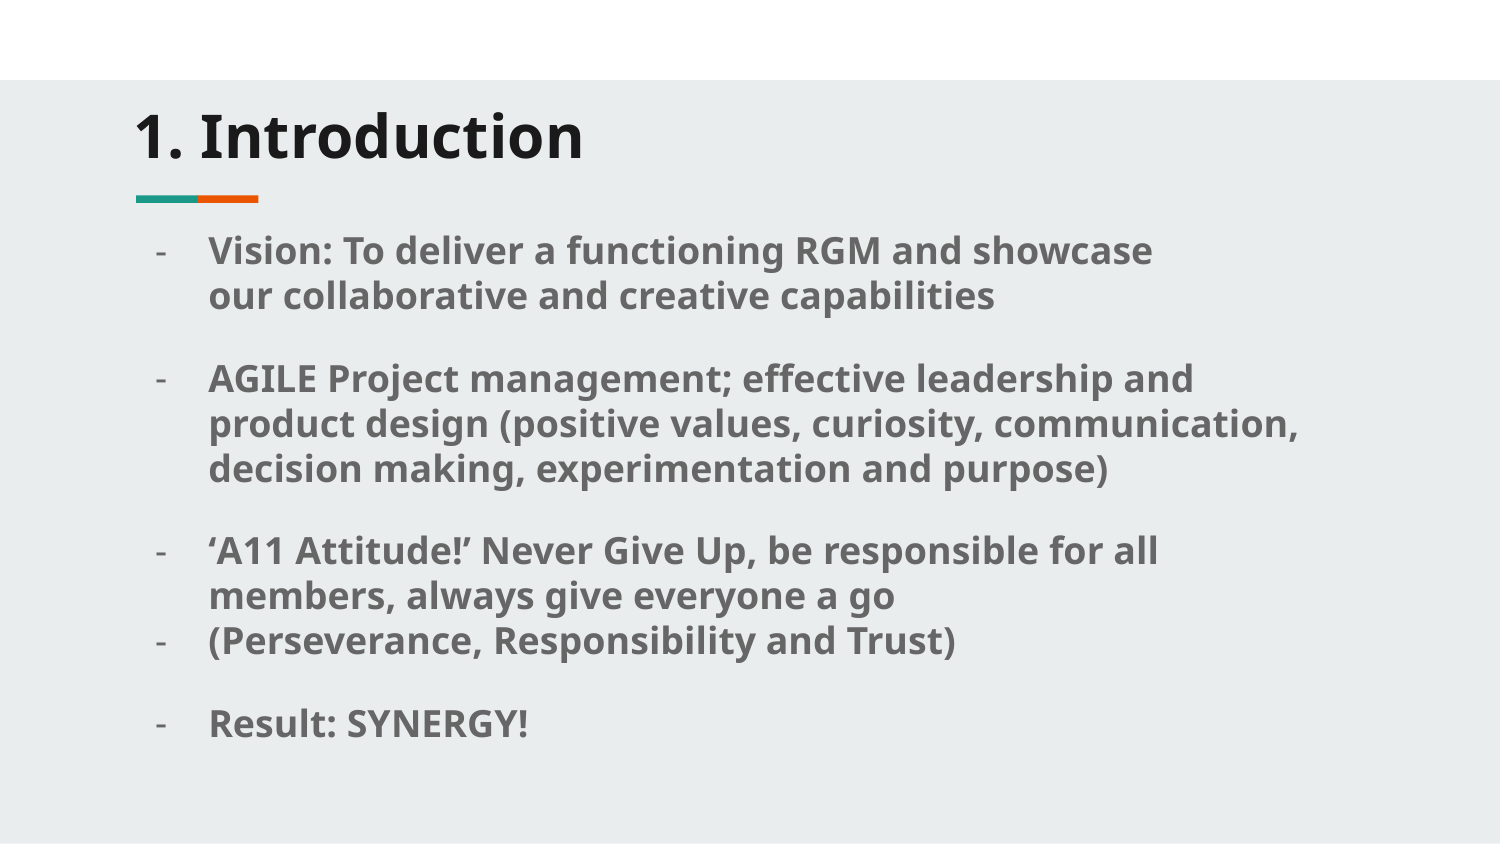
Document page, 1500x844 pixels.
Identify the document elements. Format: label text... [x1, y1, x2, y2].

text_box [0, 0, 1500, 80]
title 1. Introduction [11, 79, 724, 240]
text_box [135, 195, 259, 204]
text_box Vision: To deliver a functioning RGM and showcase our collaborative and creative capabilities AGILE Project management; eﬀective leadership and product design (positive values, curiosity, communication, decision making, experimentation and purpose) ‘A11 Attitude!’ Never Give Up, be responsible for all members, always give everyone a go (Perseverance, Responsibility and Trust) Result: SYNERGY! [153, 225, 1311, 745]
text_box [0, 80, 1500, 844]
